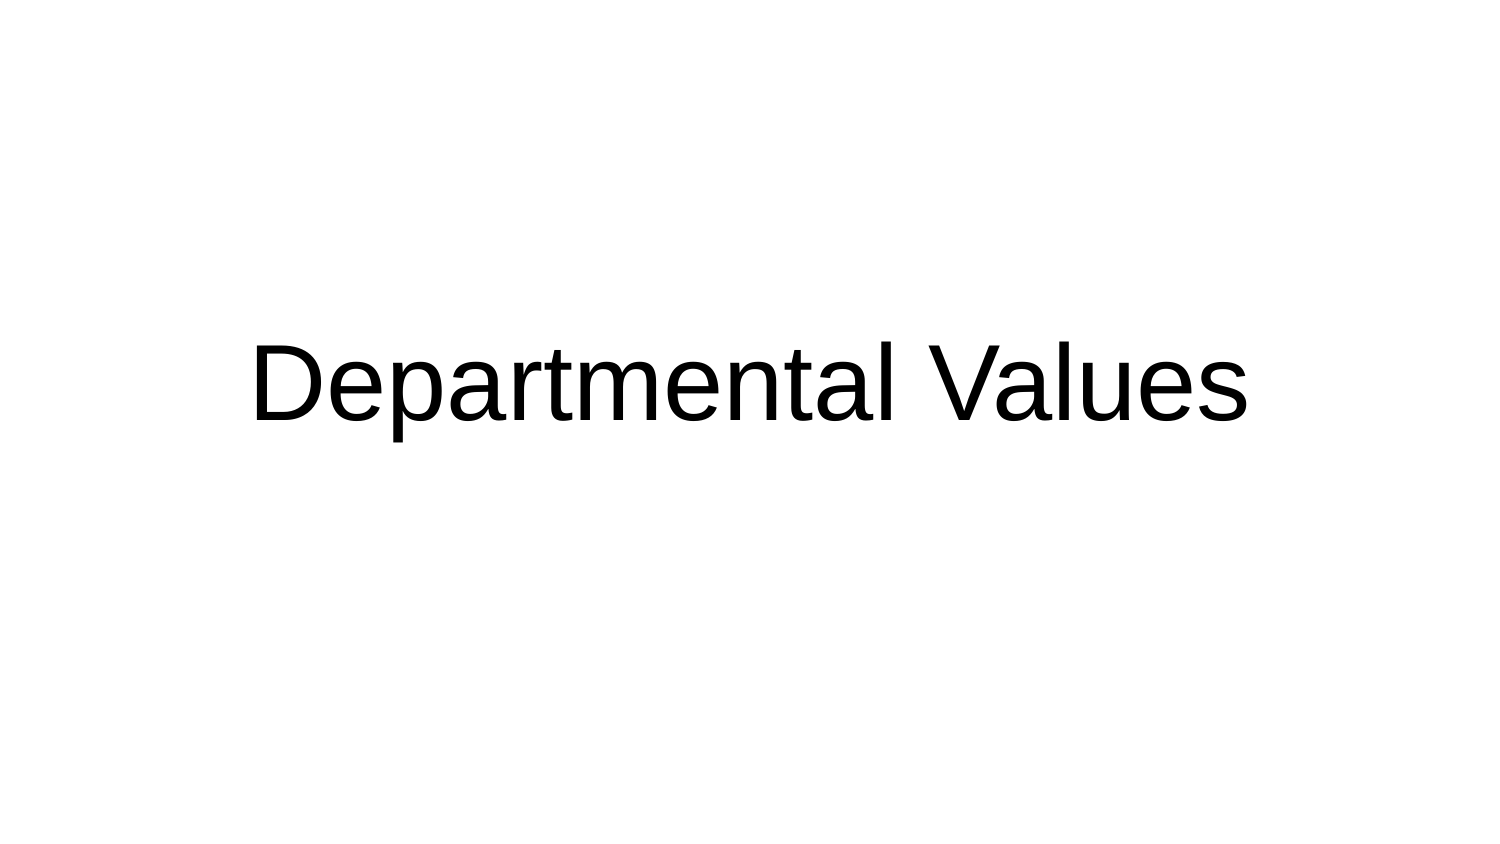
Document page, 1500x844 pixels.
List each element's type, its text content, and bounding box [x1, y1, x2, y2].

title Departmental Values [51, 122, 1449, 459]
